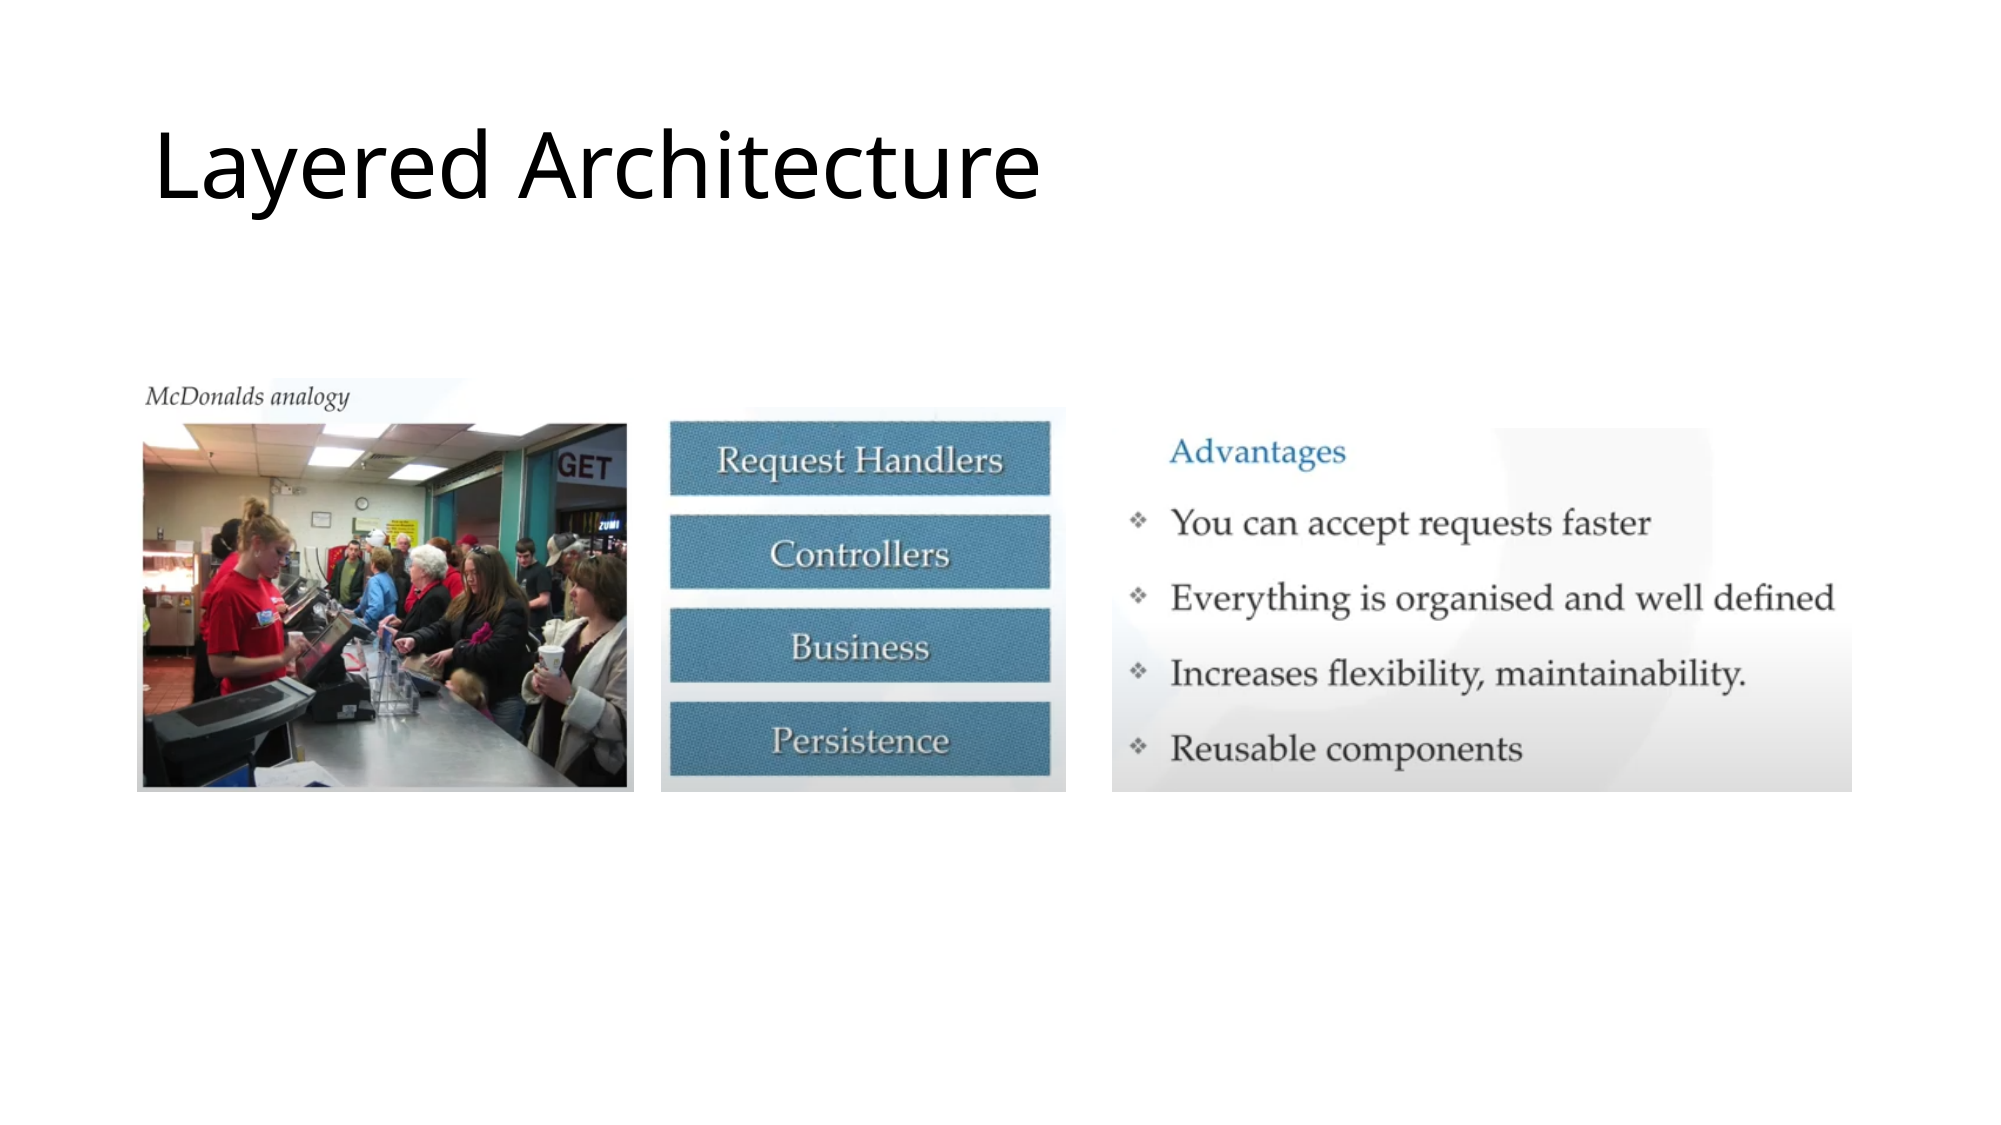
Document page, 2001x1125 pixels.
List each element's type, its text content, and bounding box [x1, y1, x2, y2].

picture [660, 407, 1066, 792]
picture [1112, 428, 1852, 792]
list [137, 378, 634, 792]
title Layered Architecture [137, 59, 1863, 278]
